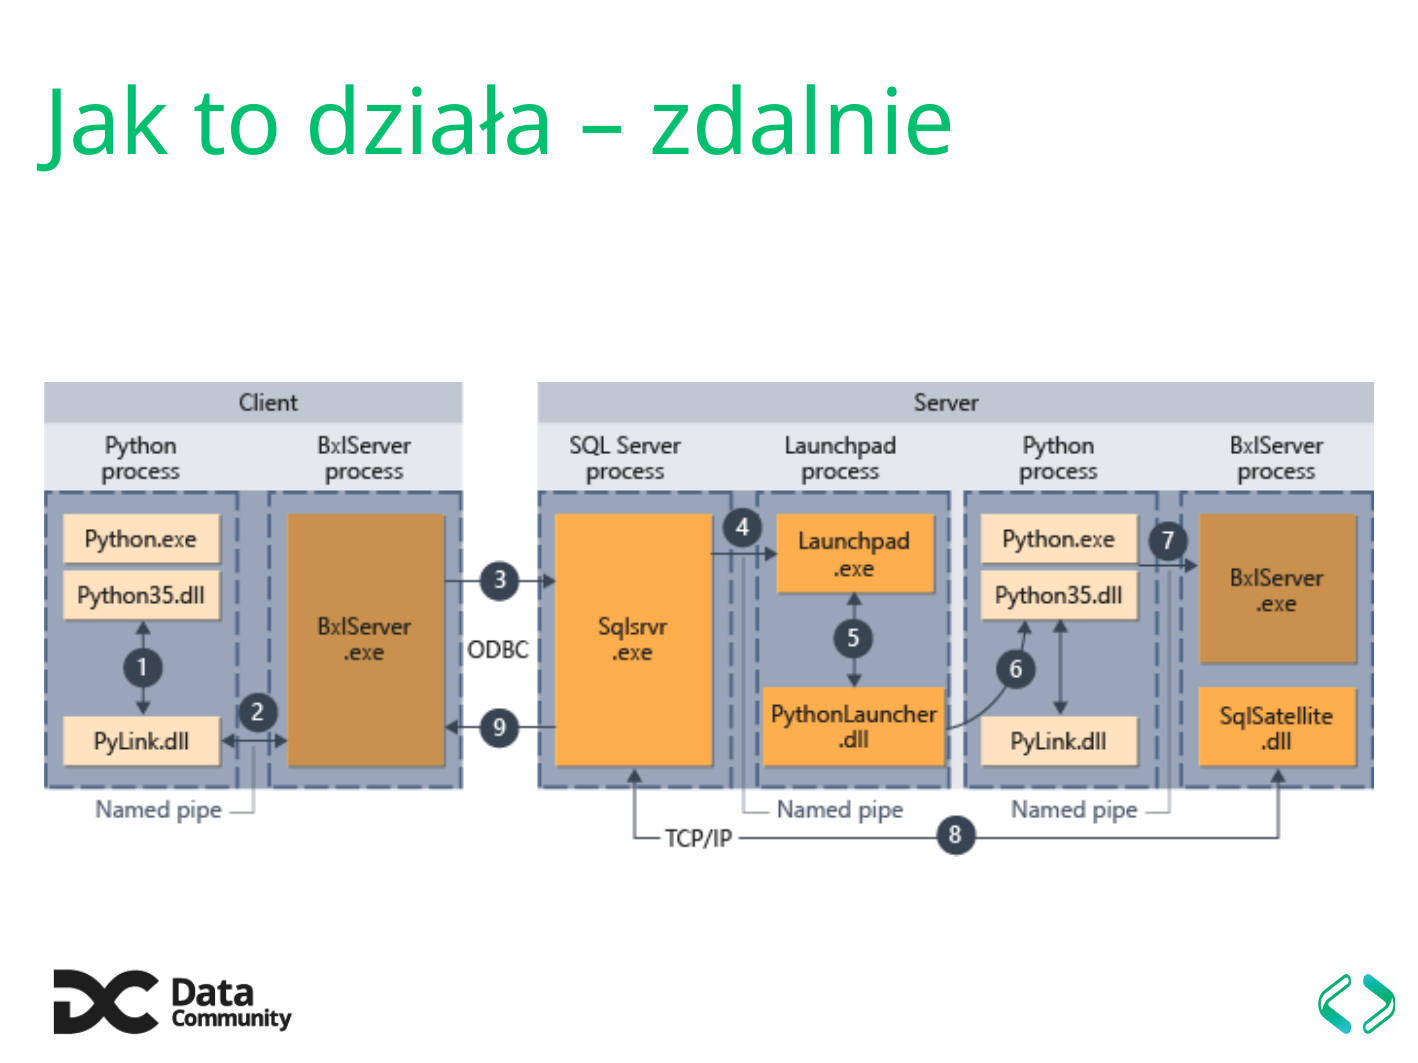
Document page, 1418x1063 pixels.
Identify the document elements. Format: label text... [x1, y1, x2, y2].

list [44, 382, 1374, 858]
title Jak to działa – zdalnie [44, 59, 1374, 178]
picture [44, 964, 299, 1043]
